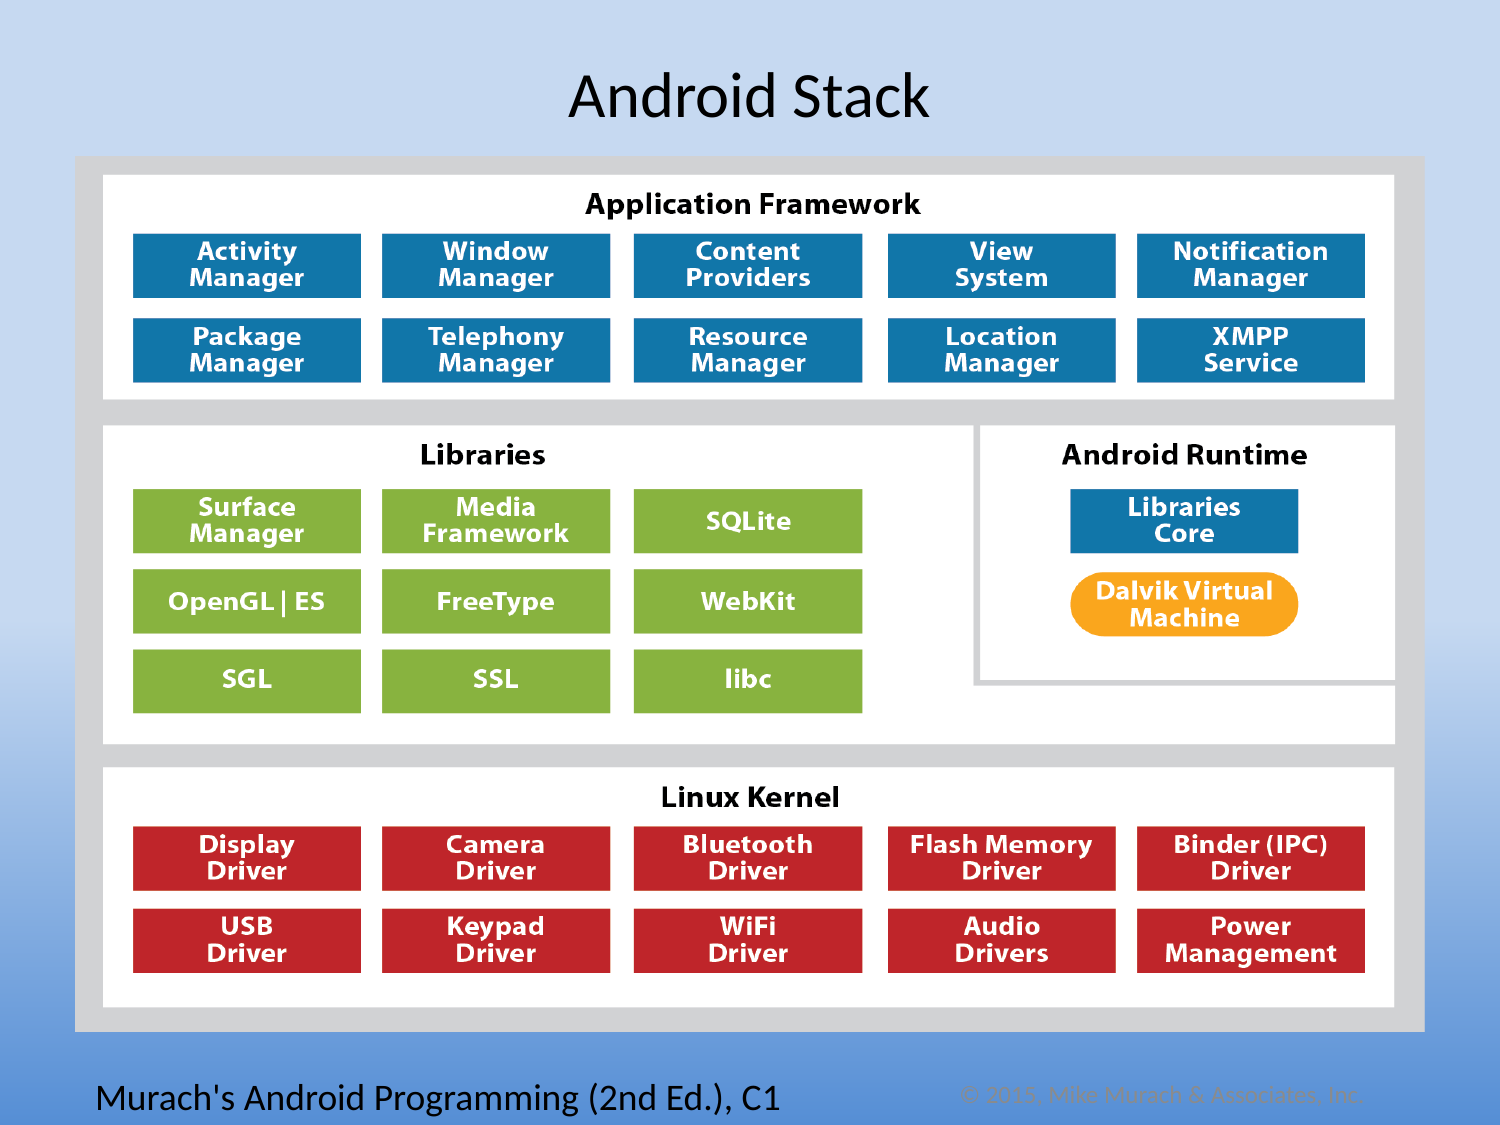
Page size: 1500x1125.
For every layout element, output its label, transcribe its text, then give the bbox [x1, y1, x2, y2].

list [74, 156, 1426, 1032]
footer © 2015, Mike Murach & Associates, Inc. [924, 1064, 1400, 1124]
text_box Murach's Android Programming (2nd Ed.), C1 [80, 1065, 797, 1125]
title Android Stack [75, 45, 1425, 138]
